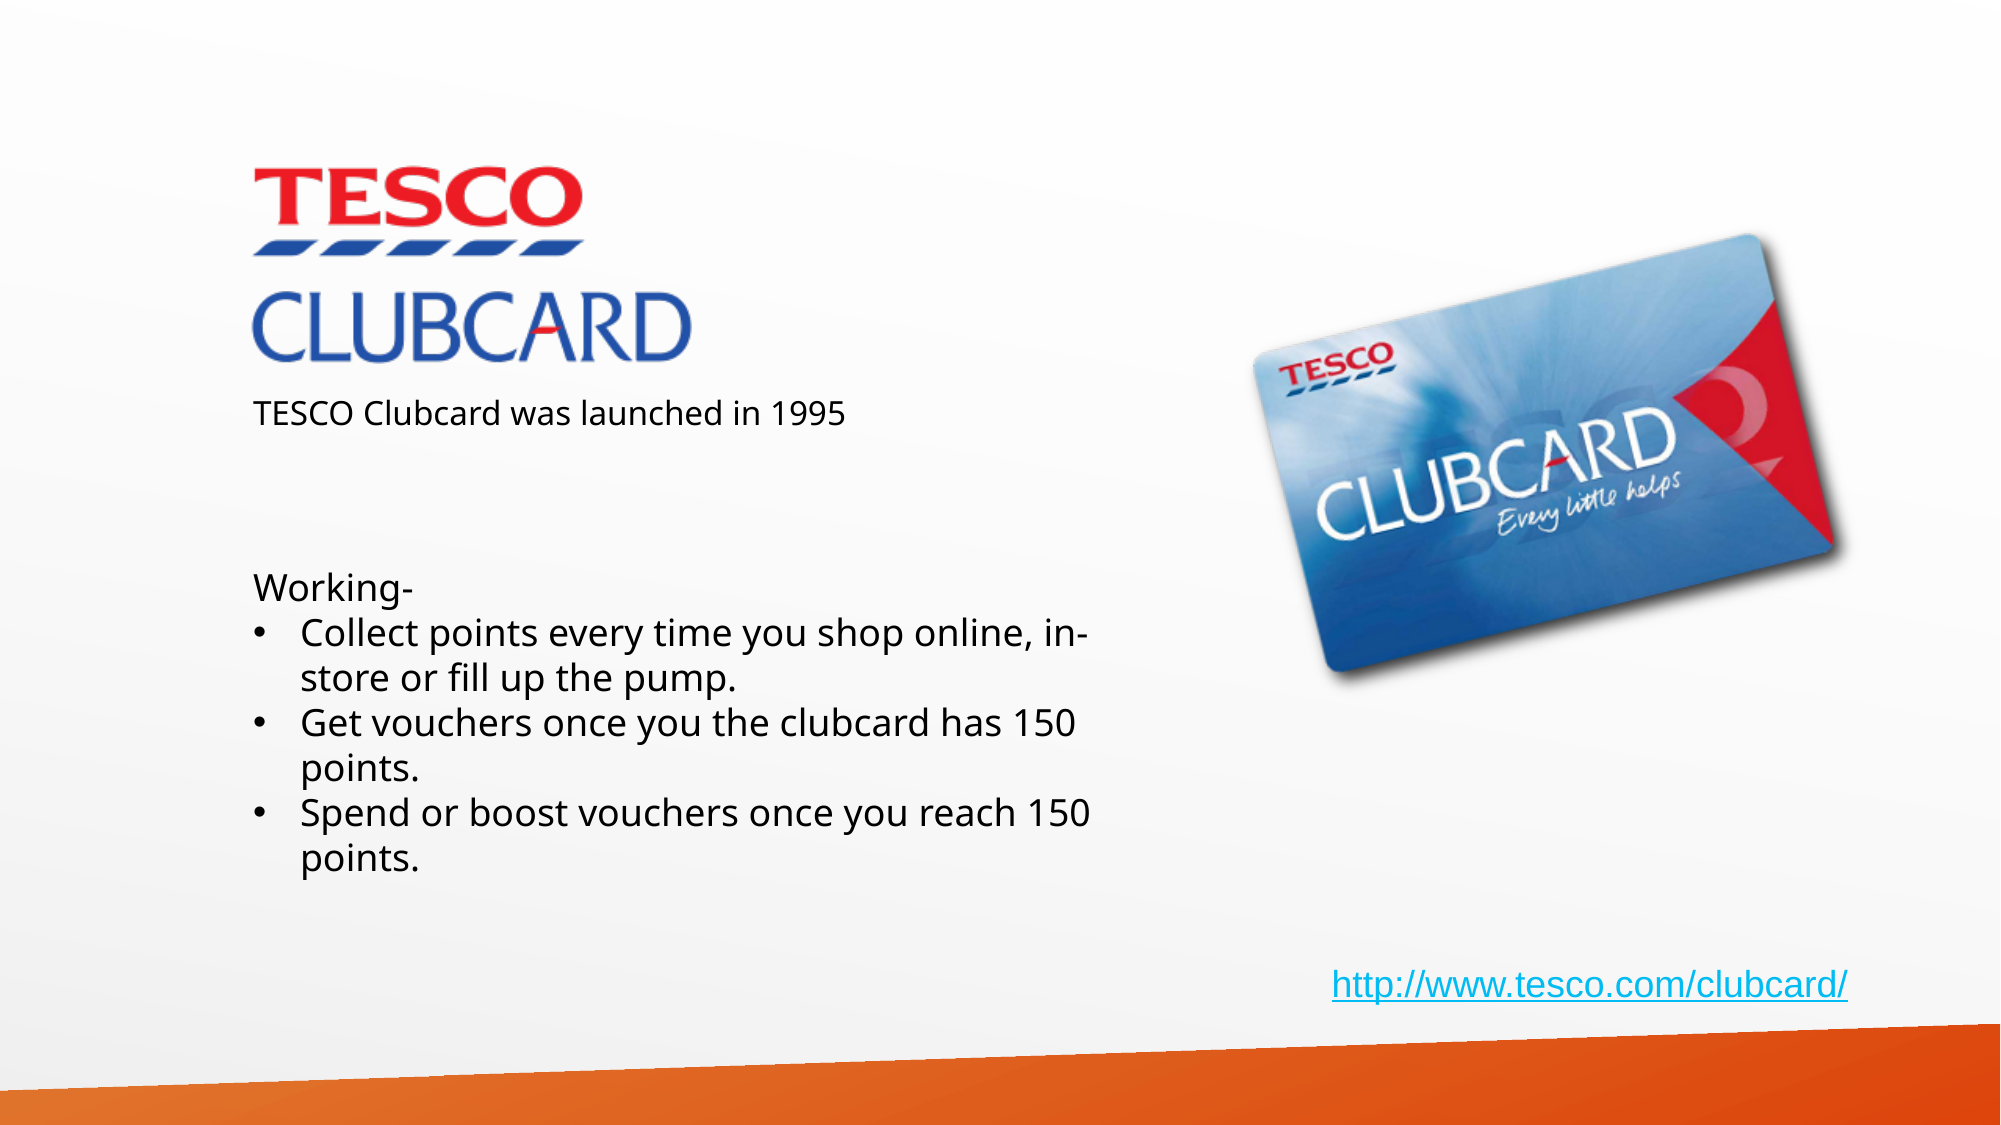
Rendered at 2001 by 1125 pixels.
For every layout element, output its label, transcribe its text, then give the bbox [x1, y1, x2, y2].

text_box Working- Collect points every time you shop online, in-store or fill up the pump. Get vouchers once you the clubcard has 150 points. Spend or boost vouchers once you reach 150 points. [238, 556, 1177, 932]
picture [1174, 215, 1917, 705]
text_box http://www.tesco.com/clubcard/ [1316, 952, 1867, 1103]
text_box TESCO Clubcard was launched in 1995 [238, 384, 1174, 530]
picture [238, 155, 706, 367]
